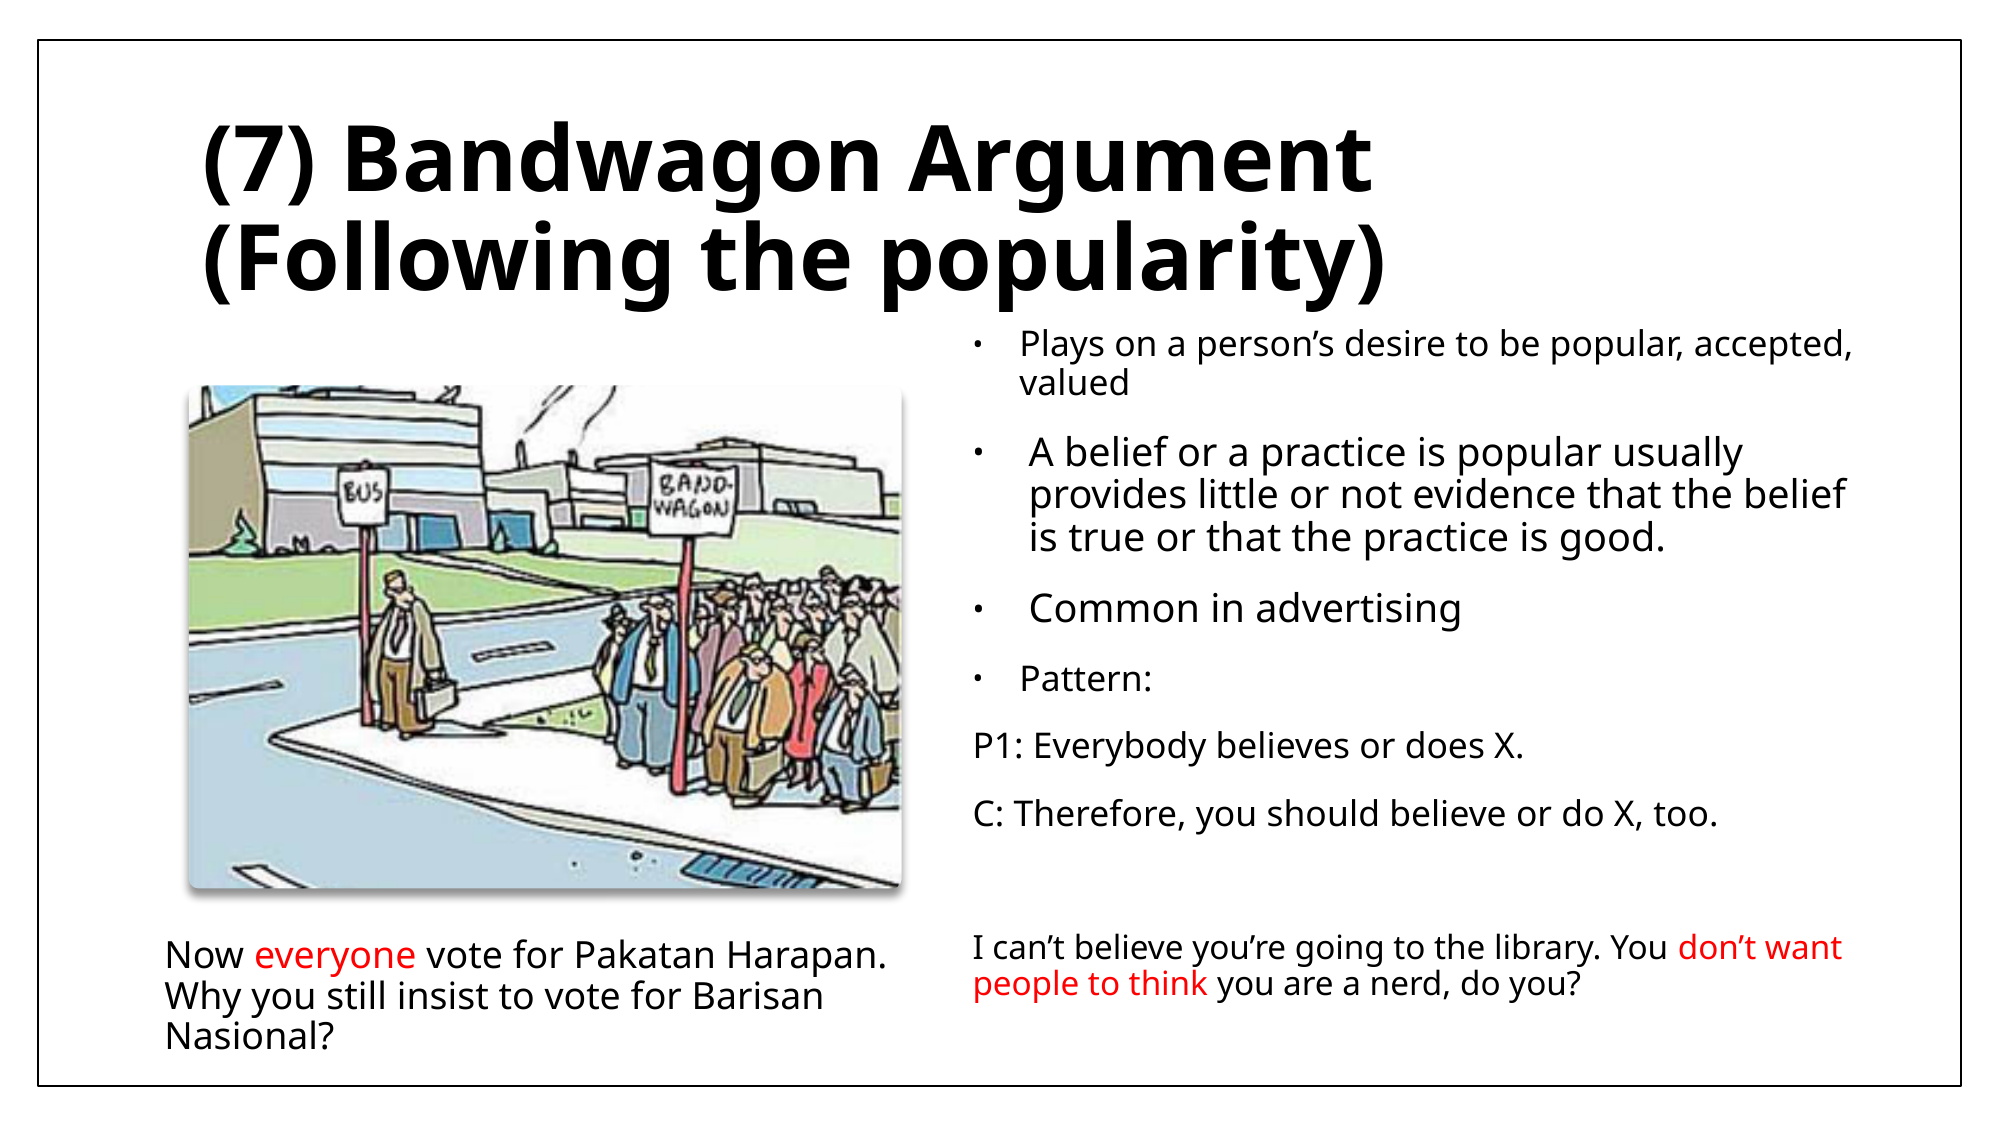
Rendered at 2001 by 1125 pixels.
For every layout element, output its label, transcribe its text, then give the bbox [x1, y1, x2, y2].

list Plays on a person’s desire to be popular, accepted, valued A belief or a practice is popular usually provides little or not evidence that the belief is true or that the practice is good. Common in advertising Pattern: P1: Everybody believes or does X. C: Therefore, you should believe or do X, too. I can’t believe you’re going to the library. You don’t want people to think you are a nerd, do you? [957, 290, 1886, 1038]
picture [188, 384, 902, 889]
title (7) Bandwagon Argument (Following the popularity) [187, 99, 1808, 323]
text_box Now everyone vote for Pakatan Harapan. Why you still insist to vote for Barisan Nasional? [149, 929, 941, 1066]
